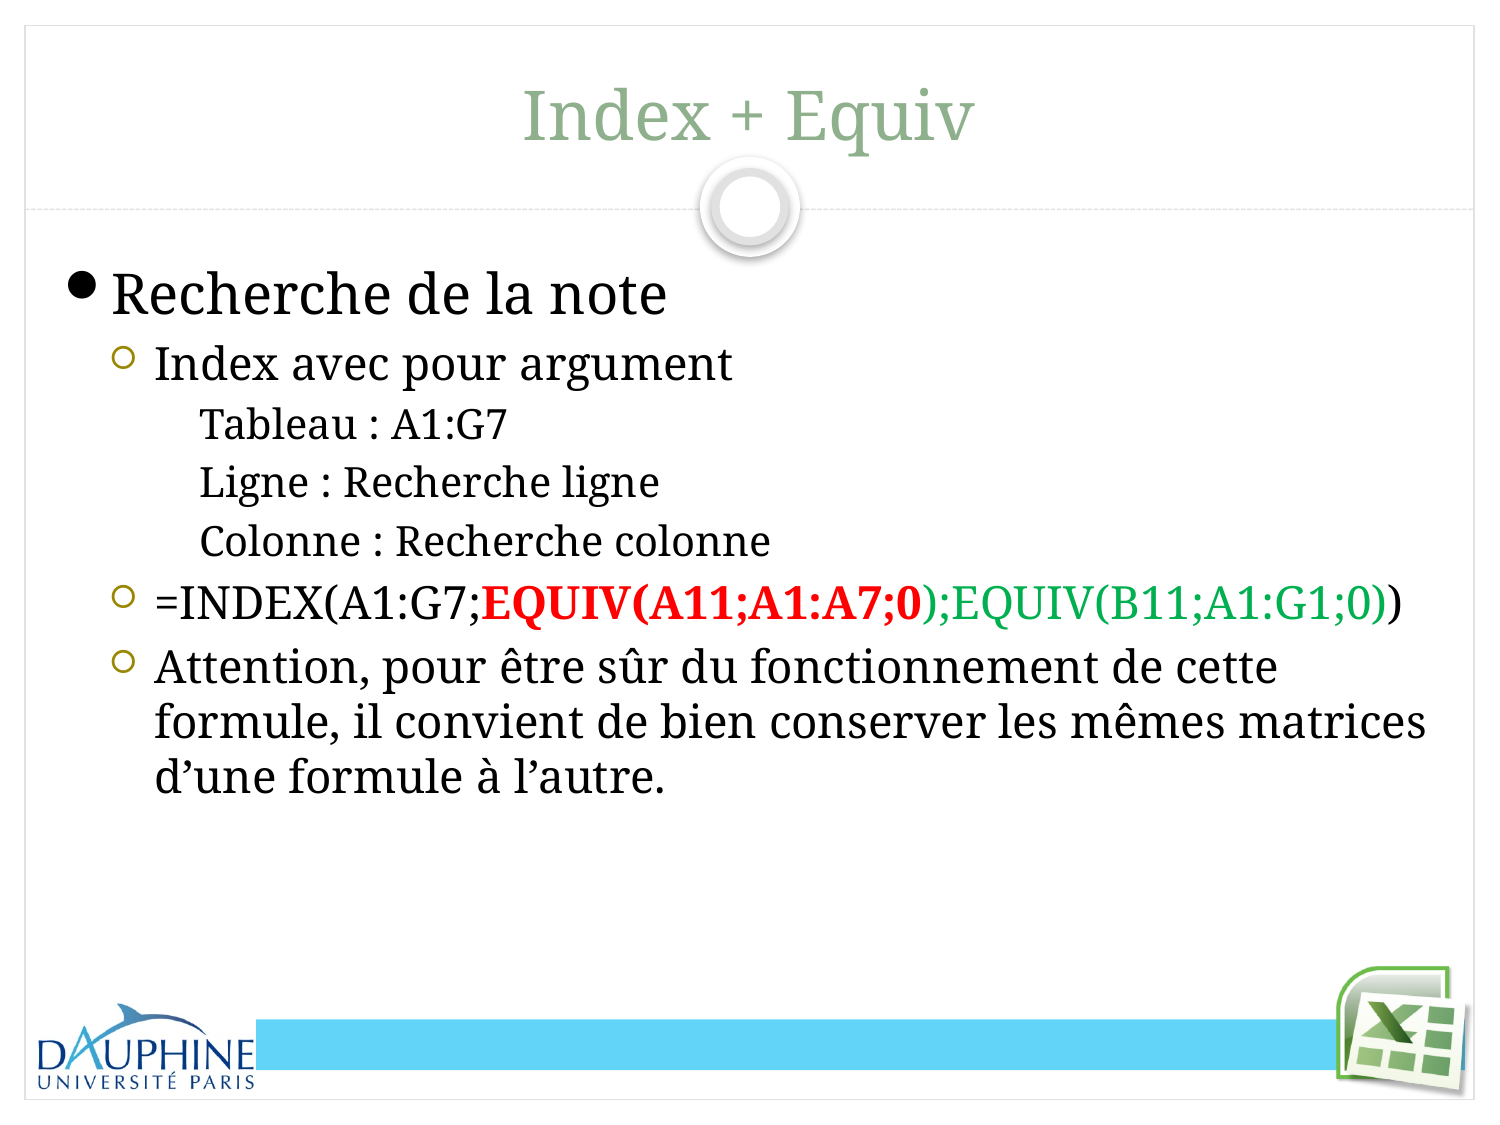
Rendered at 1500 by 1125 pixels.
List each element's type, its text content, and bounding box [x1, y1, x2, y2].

picture [35, 1001, 256, 1090]
list Recherche de la note Index avec pour argument Tableau : A1:G7 Ligne : Recherche ligne Colonne : Recherche colonne =INDEX(A1:G7;EQUIV(A11;A1:A7;0);EQUIV(B11;A1:G1;0)) Attention, pour être sûr du fonctionnement de cette formule, il convient de bien conserver les mêmes matrices d’une formule à l’autre. [49, 250, 1445, 1001]
picture [1324, 949, 1477, 1102]
title Index + Equiv [49, 37, 1450, 162]
